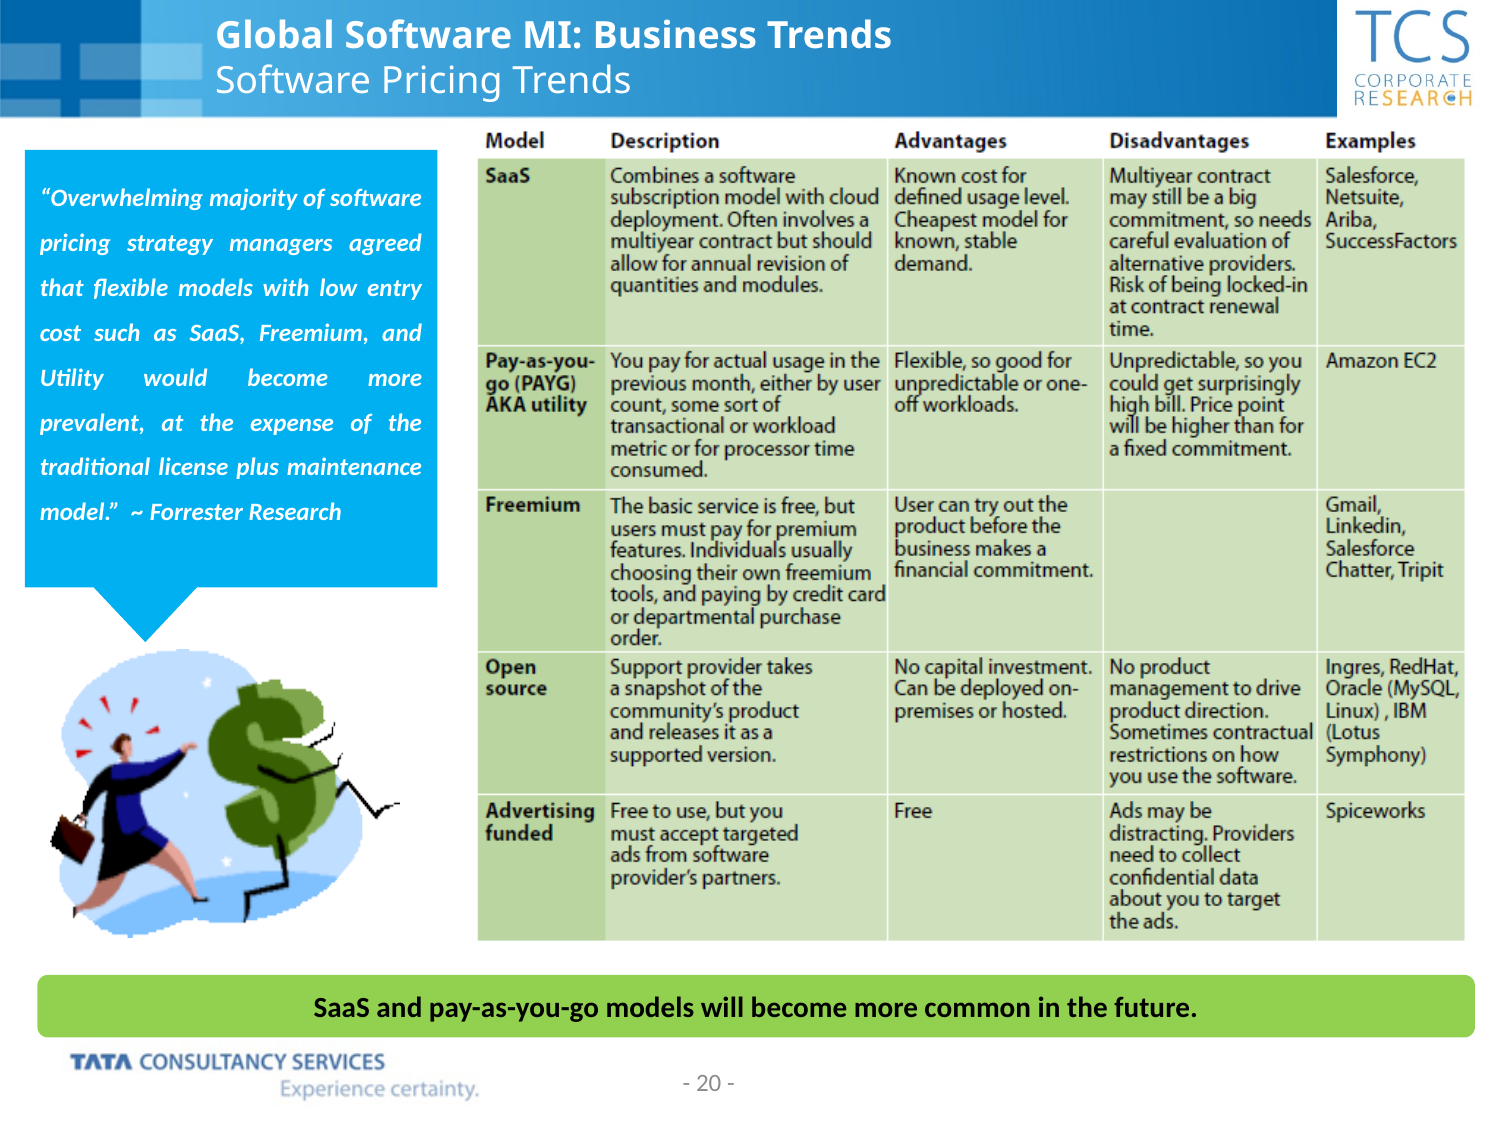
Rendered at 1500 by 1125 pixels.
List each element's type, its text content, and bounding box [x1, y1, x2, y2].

title Global Software MI: Business Trends Software Pricing Trends [199, 0, 1436, 113]
picture [0, 0, 1500, 1124]
slide_number - 20 - [650, 1062, 750, 1100]
text_box “Overwhelming majority of software pricing strategy managers agreed that flexible models with low entry cost such as SaaS, Freemium, and Utility would become more prevalent, at the expense of the traditional license plus maintenance model.” ~ Forrester Research [22, 147, 440, 645]
text_box SaaS and pay-as-you-go models will become more common in the future. [35, 972, 1478, 1040]
